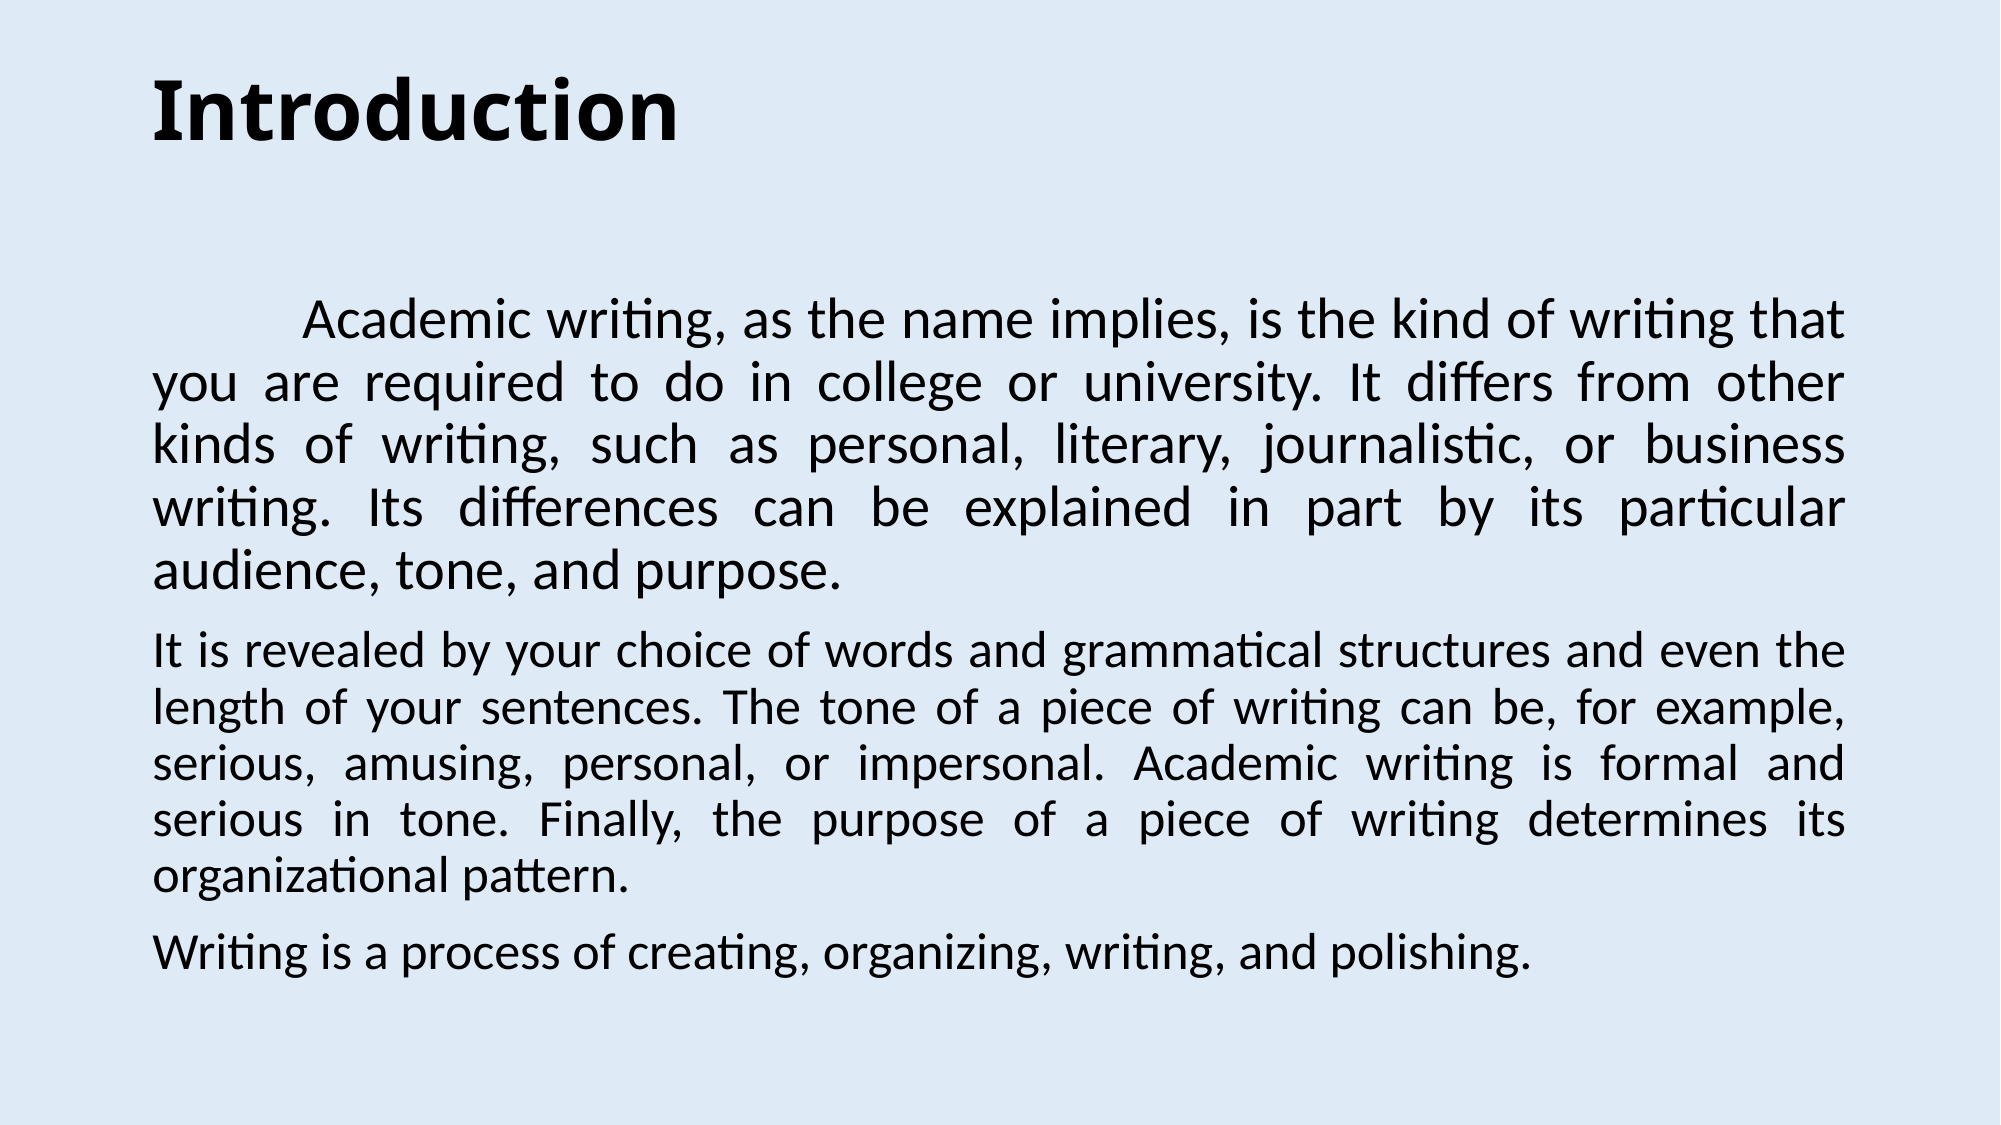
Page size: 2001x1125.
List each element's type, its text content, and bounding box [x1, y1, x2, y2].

list Academic writing, as the name implies, is the kind of writing that you are required to do in college or university. It differs from other kinds of writing, such as personal, literary, journalistic, or business writing. Its differences can be explained in part by its particular audience, tone, and purpose. It is revealed by your choice of words and grammatical structures and even the length of your sentences. The tone of a piece of writing can be, for example, serious, amusing, personal, or impersonal. Academic writing is formal and serious in tone. Finally, the purpose of a piece of writing determines its organizational pattern. Writing is a process of creating, organizing, writing, and polishing. [137, 280, 1863, 1085]
title Introduction [137, 55, 1863, 172]
